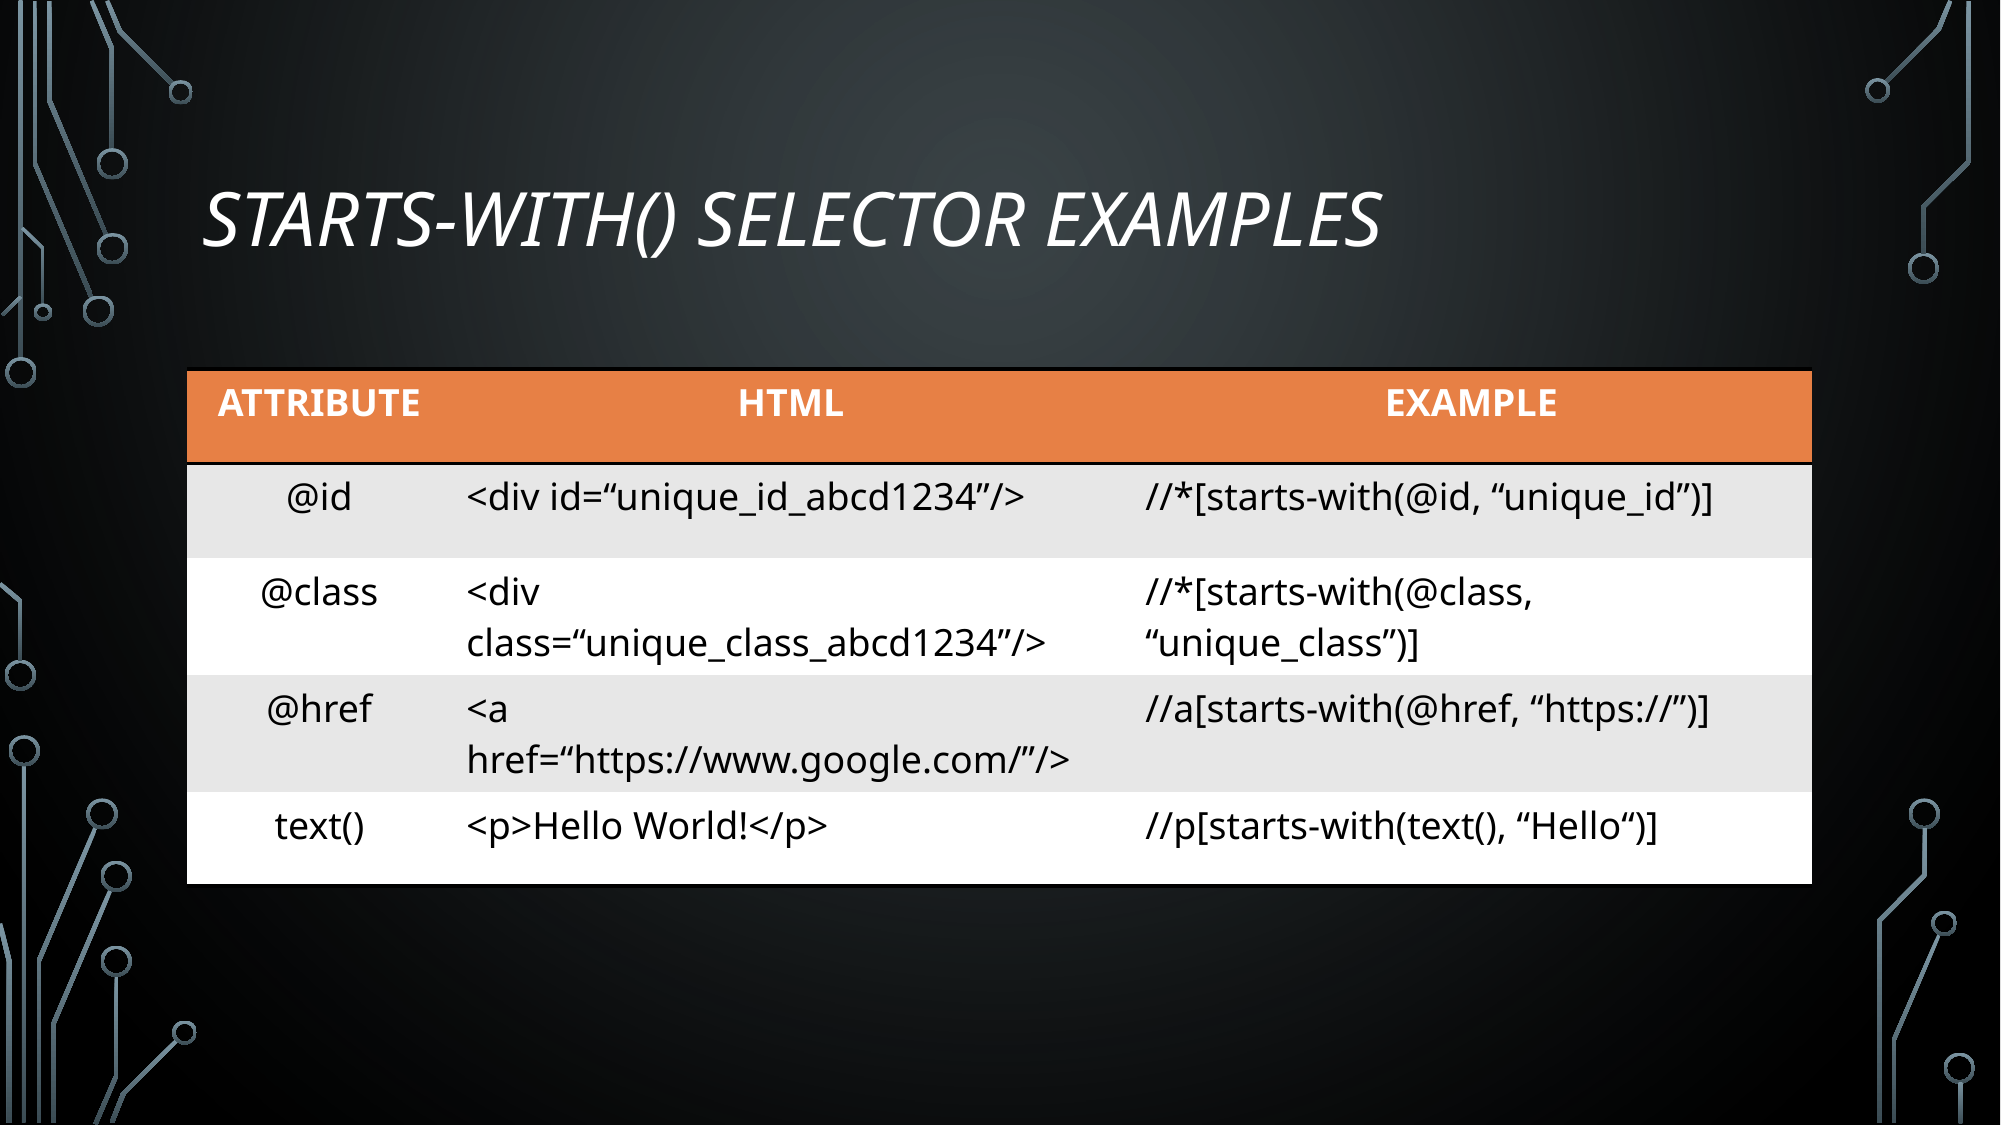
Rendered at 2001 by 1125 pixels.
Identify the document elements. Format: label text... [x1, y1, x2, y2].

table_cell //a[starts-with(@href, “https://”)] [1130, 675, 1812, 792]
table_cell text() [187, 792, 451, 884]
table_header HTML [451, 371, 1130, 462]
table_cell <p>Hello World!</p> [451, 792, 1130, 884]
table_cell //*[starts-with(@id, “unique_id”)] [1130, 465, 1812, 558]
table_cell //p[starts-with(text(), “Hello“)] [1130, 792, 1812, 884]
table_cell //*[starts-with(@class, “unique_class”)] [1130, 558, 1812, 675]
table_cell <div class=“unique_class_abcd1234”/> [451, 558, 1130, 675]
table_cell @href [187, 675, 451, 792]
table_cell <div id=“unique_id_abcd1234”/> [451, 465, 1130, 558]
table_header ATTRIBUTE [187, 371, 451, 462]
table_cell <a href=“https://www.google.com/”/> [451, 675, 1130, 792]
table_cell @id [187, 465, 451, 558]
table_header EXAMPLE [1130, 371, 1812, 462]
table_cell @class [187, 558, 451, 675]
title Starts-With() Selector Examples [187, 101, 1813, 344]
